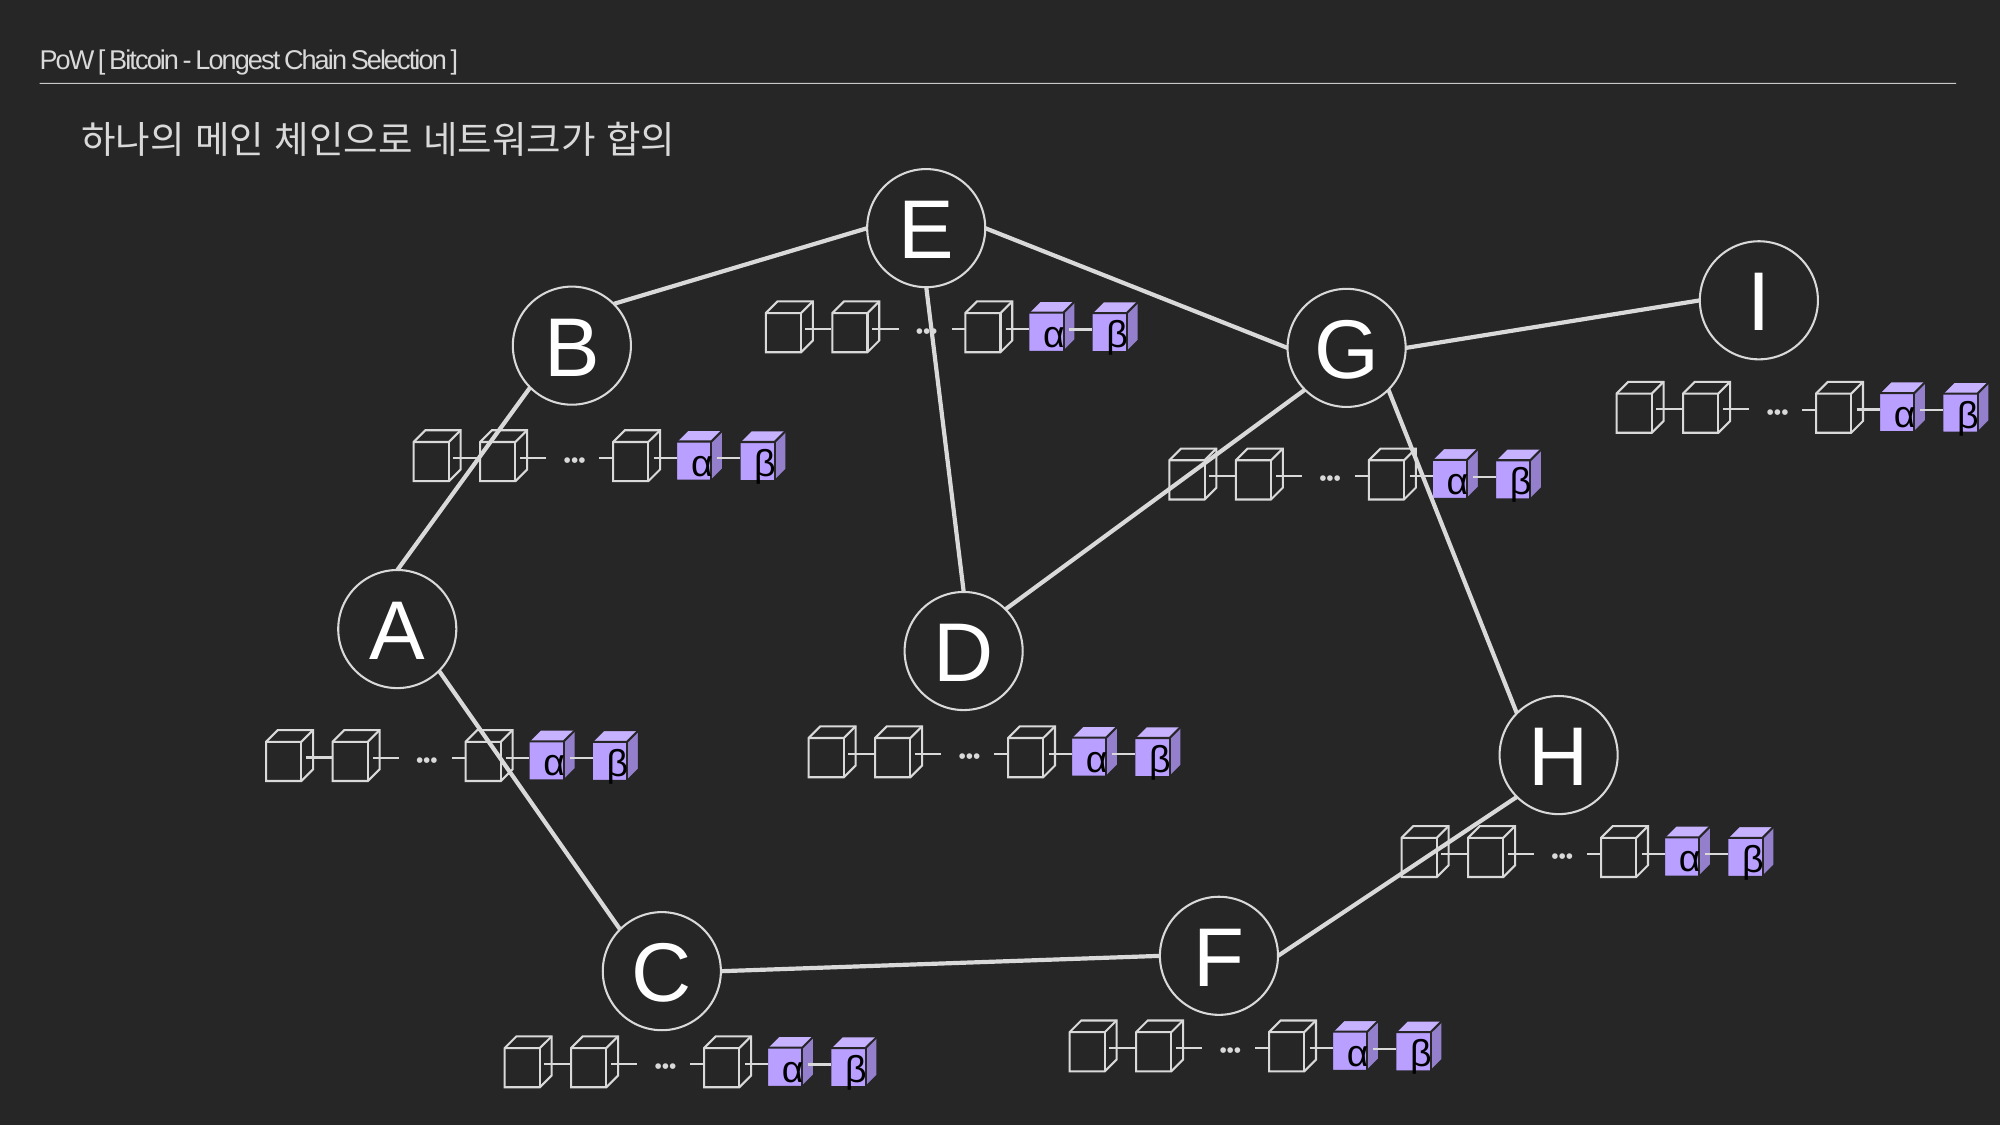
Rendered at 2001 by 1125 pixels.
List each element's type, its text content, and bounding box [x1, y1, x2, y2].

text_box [1069, 1019, 1443, 1072]
text_box H [1498, 694, 1619, 816]
text_box I [1698, 240, 1819, 361]
text_box C [601, 911, 722, 1032]
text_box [397, 387, 531, 570]
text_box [1005, 389, 1305, 610]
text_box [504, 1035, 878, 1088]
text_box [613, 228, 868, 304]
text_box F [1158, 895, 1279, 1016]
text_box A [337, 569, 458, 690]
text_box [1517, 825, 1775, 878]
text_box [926, 287, 964, 593]
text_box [266, 729, 438, 781]
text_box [1616, 381, 1990, 433]
text_box E [866, 168, 987, 289]
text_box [1388, 389, 1517, 714]
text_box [964, 300, 1139, 353]
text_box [1517, 448, 1543, 500]
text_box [720, 955, 1160, 972]
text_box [765, 300, 926, 353]
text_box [621, 729, 639, 781]
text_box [808, 725, 1182, 778]
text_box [1305, 448, 1388, 500]
text_box G [1286, 287, 1407, 408]
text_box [1405, 300, 1700, 348]
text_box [438, 670, 621, 930]
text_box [985, 228, 1288, 348]
title PoW [ Bitcoin - Longest Chain Selection ] [39, 31, 1961, 84]
text_box B [511, 285, 632, 406]
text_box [531, 429, 787, 482]
text_box D [903, 591, 1024, 712]
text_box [1278, 796, 1517, 956]
text_box 하나의 메인 체인으로 네트워크가 합의 [66, 108, 691, 168]
